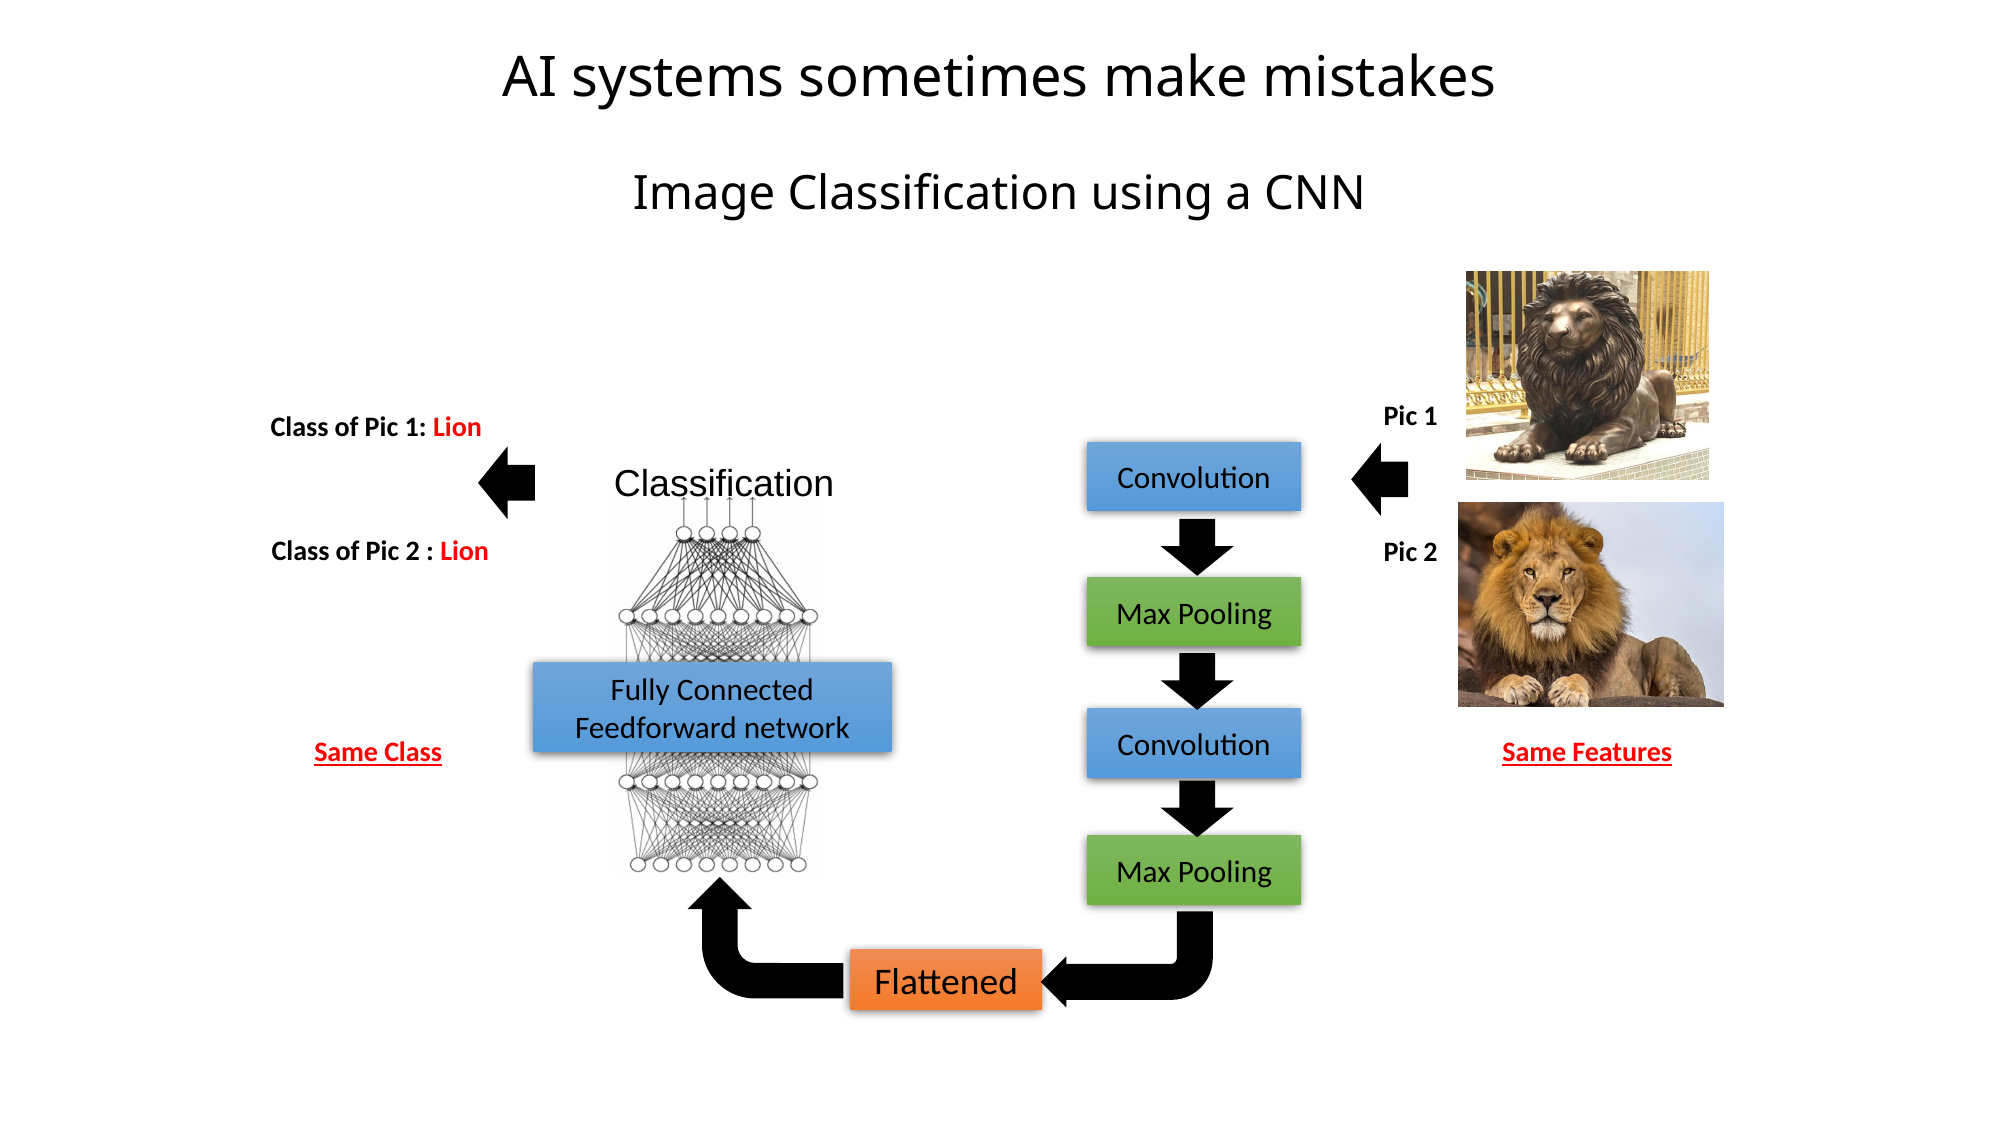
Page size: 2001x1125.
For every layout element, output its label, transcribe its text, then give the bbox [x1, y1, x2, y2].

text_box Max Pooling [1087, 577, 1302, 646]
picture [1458, 502, 1724, 707]
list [1466, 271, 1709, 480]
text_box Convolution [1087, 442, 1302, 511]
text_box [478, 446, 535, 520]
text_box [1160, 780, 1234, 838]
text_box Same Class [299, 726, 458, 775]
text_box [1351, 442, 1409, 516]
text_box Same Features [1487, 726, 1688, 775]
text_box Max Pooling [1087, 835, 1302, 905]
text_box Pic 2 [1368, 526, 1453, 575]
text_box [687, 879, 844, 999]
text_box Convolution [1087, 708, 1302, 778]
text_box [533, 484, 892, 879]
text_box Pic 1 [1368, 390, 1453, 439]
text_box Class of Pic 2 : Lion [256, 524, 505, 573]
text_box [1160, 653, 1234, 710]
text_box Class of Pic 1: Lion [255, 401, 497, 450]
text_box [1040, 911, 1213, 1008]
text_box Classification [598, 451, 850, 484]
text_box [1160, 518, 1234, 576]
text_box Flattened [850, 949, 1043, 1010]
title AI systems sometimes make mistakes Image Classification using a CNN [275, 40, 1724, 228]
